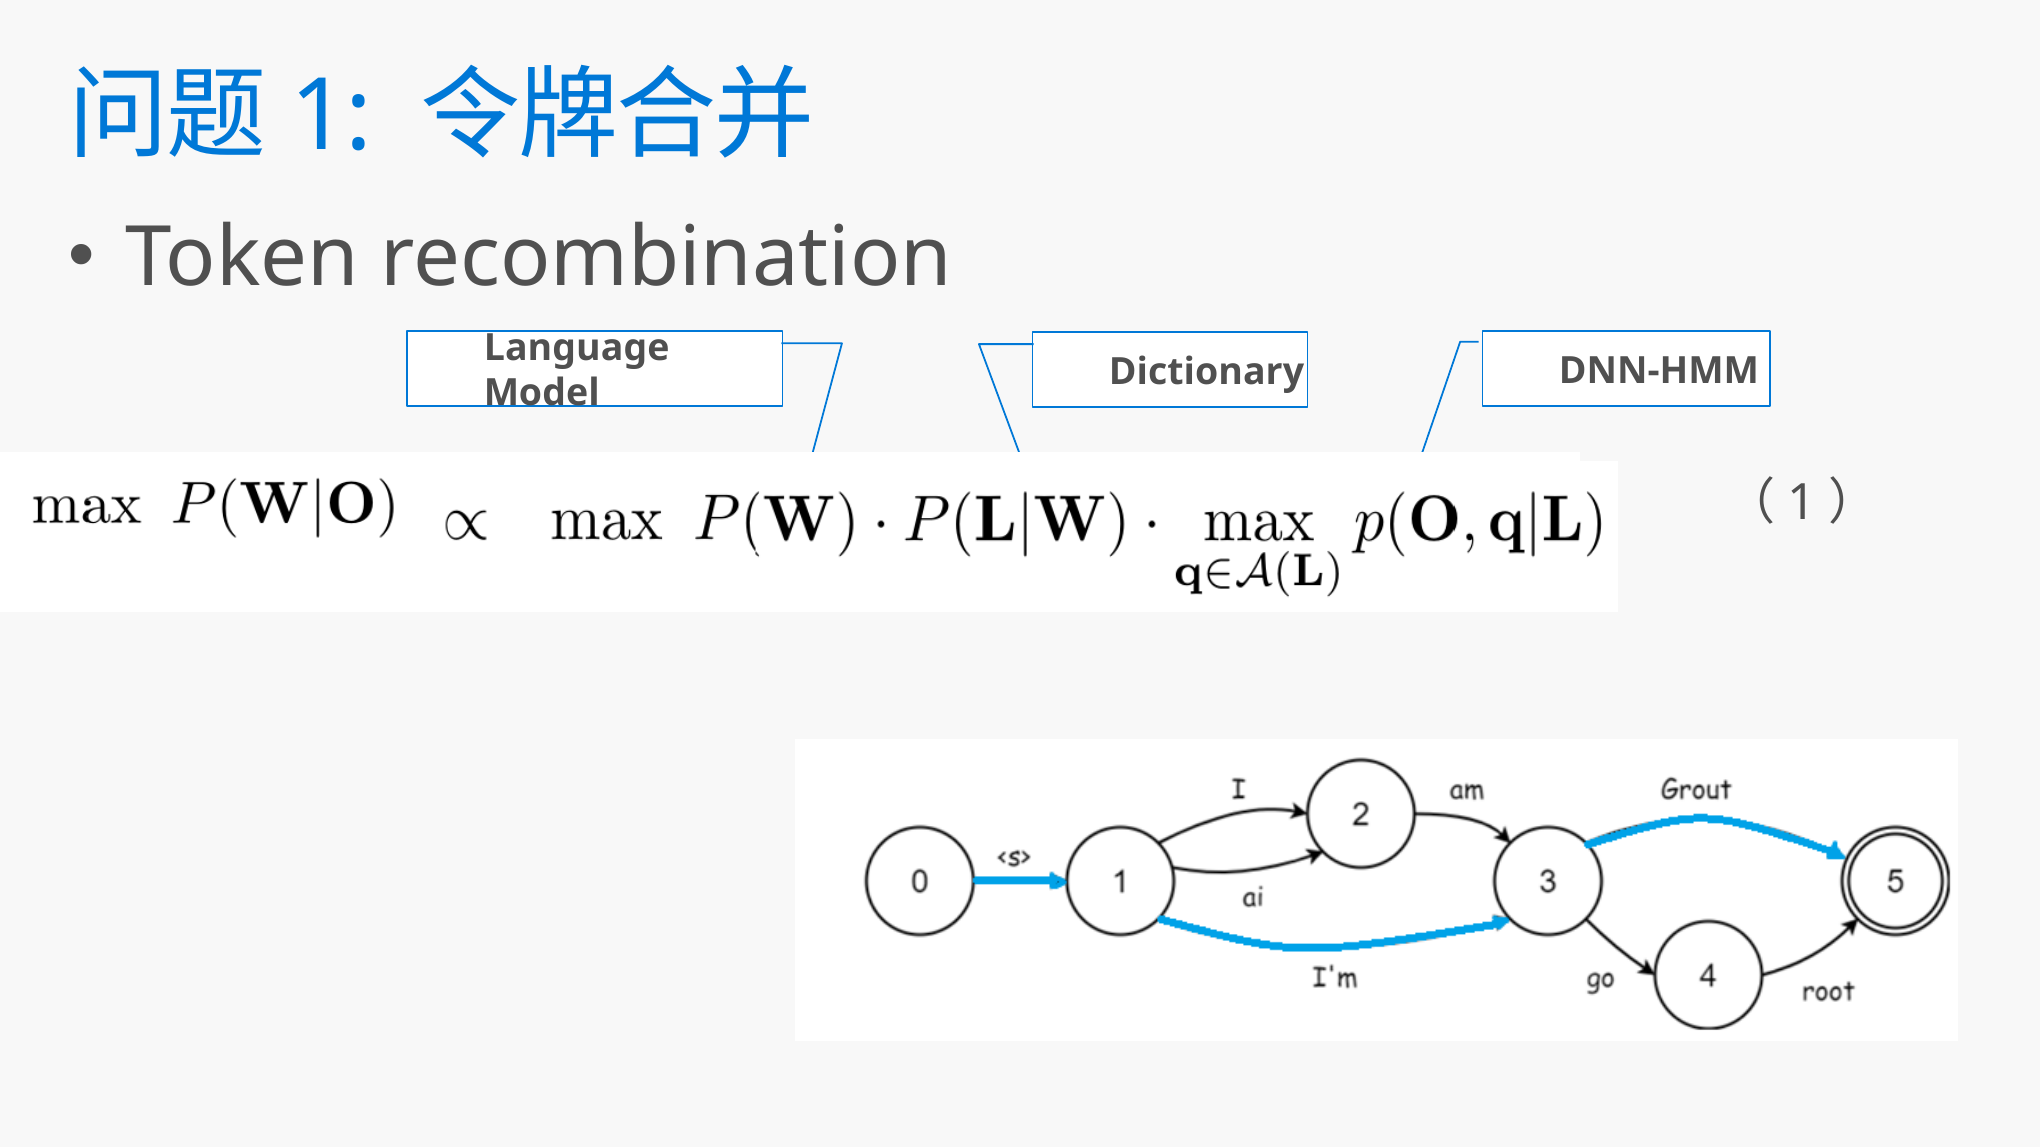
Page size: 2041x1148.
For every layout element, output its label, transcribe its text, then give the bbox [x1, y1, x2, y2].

text_box Dictionary [978, 331, 1308, 452]
text_box DNN-HMM [1482, 330, 1771, 407]
picture [0, 452, 1618, 612]
text_box Language Model [406, 330, 843, 452]
title 问题1: 令牌合并 [45, 48, 1996, 199]
text_box DNN-HMM [1421, 340, 1479, 452]
text_box （1） [1695, 452, 1909, 555]
picture [794, 738, 1958, 1041]
list Token recombination [45, 199, 1996, 387]
